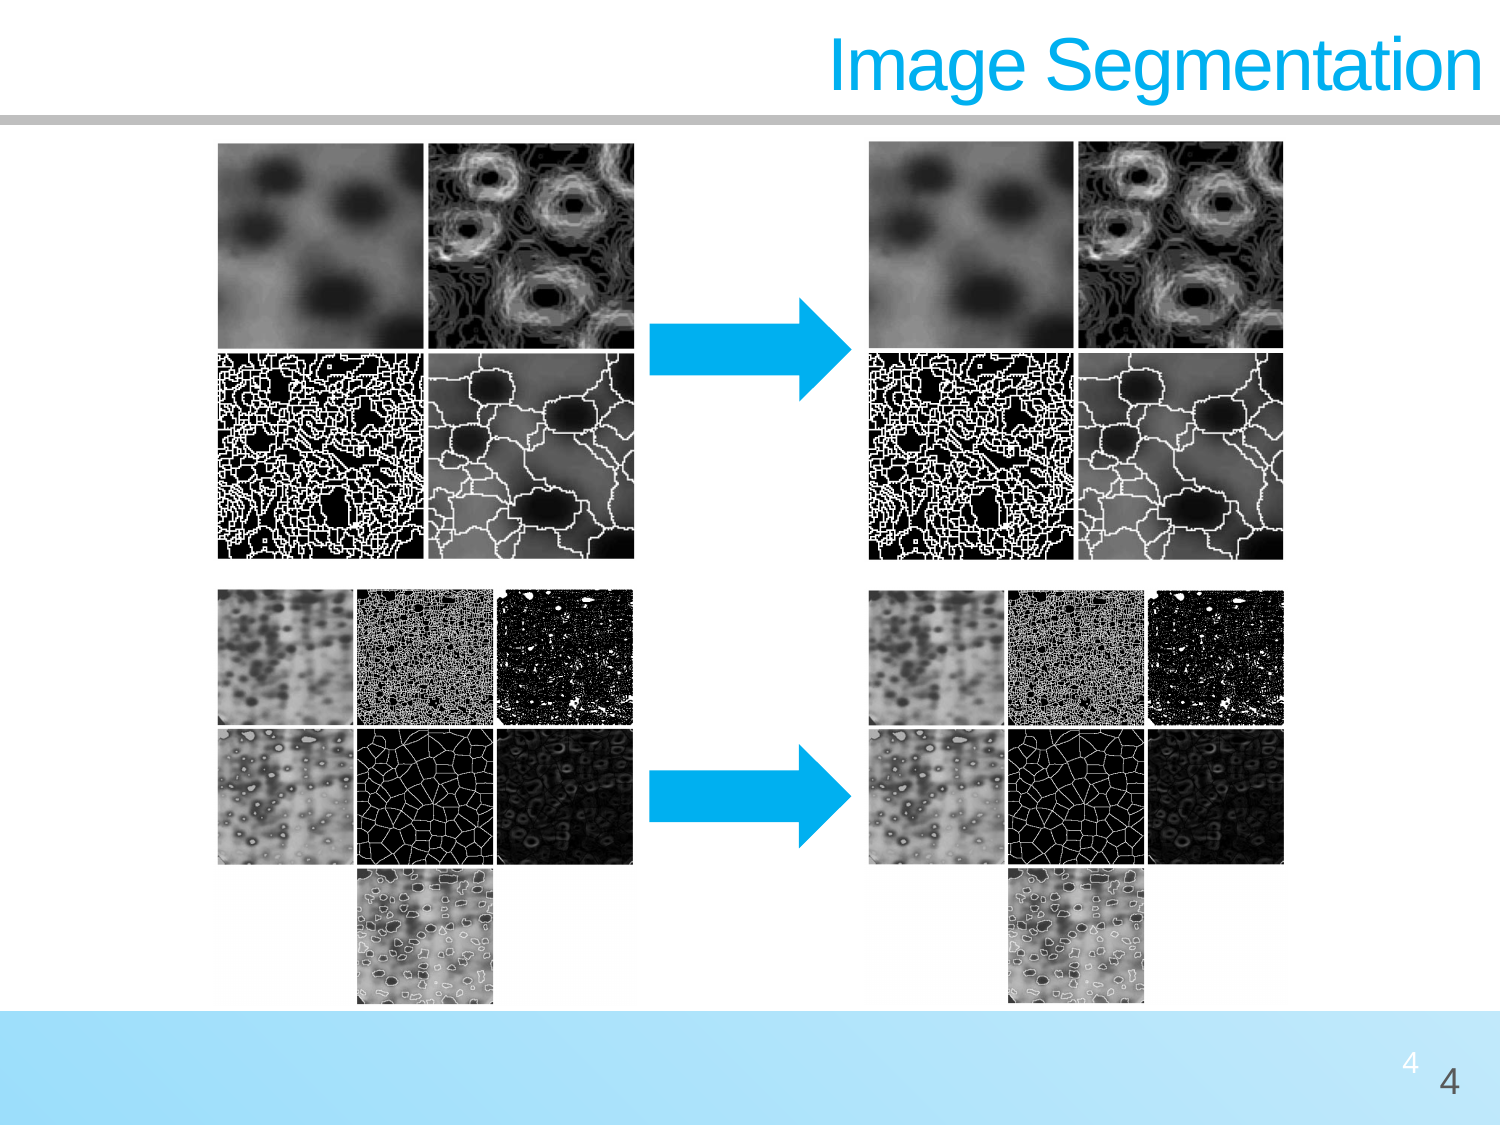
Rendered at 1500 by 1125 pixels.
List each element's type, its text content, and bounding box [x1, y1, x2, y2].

text_box [650, 746, 850, 846]
title Image Segmentation [0, 0, 1500, 121]
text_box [864, 137, 1286, 562]
slide_number 4 [1387, 1037, 1500, 1125]
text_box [212, 138, 637, 561]
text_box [212, 586, 637, 1006]
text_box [864, 587, 1288, 1005]
text_box [650, 299, 851, 400]
